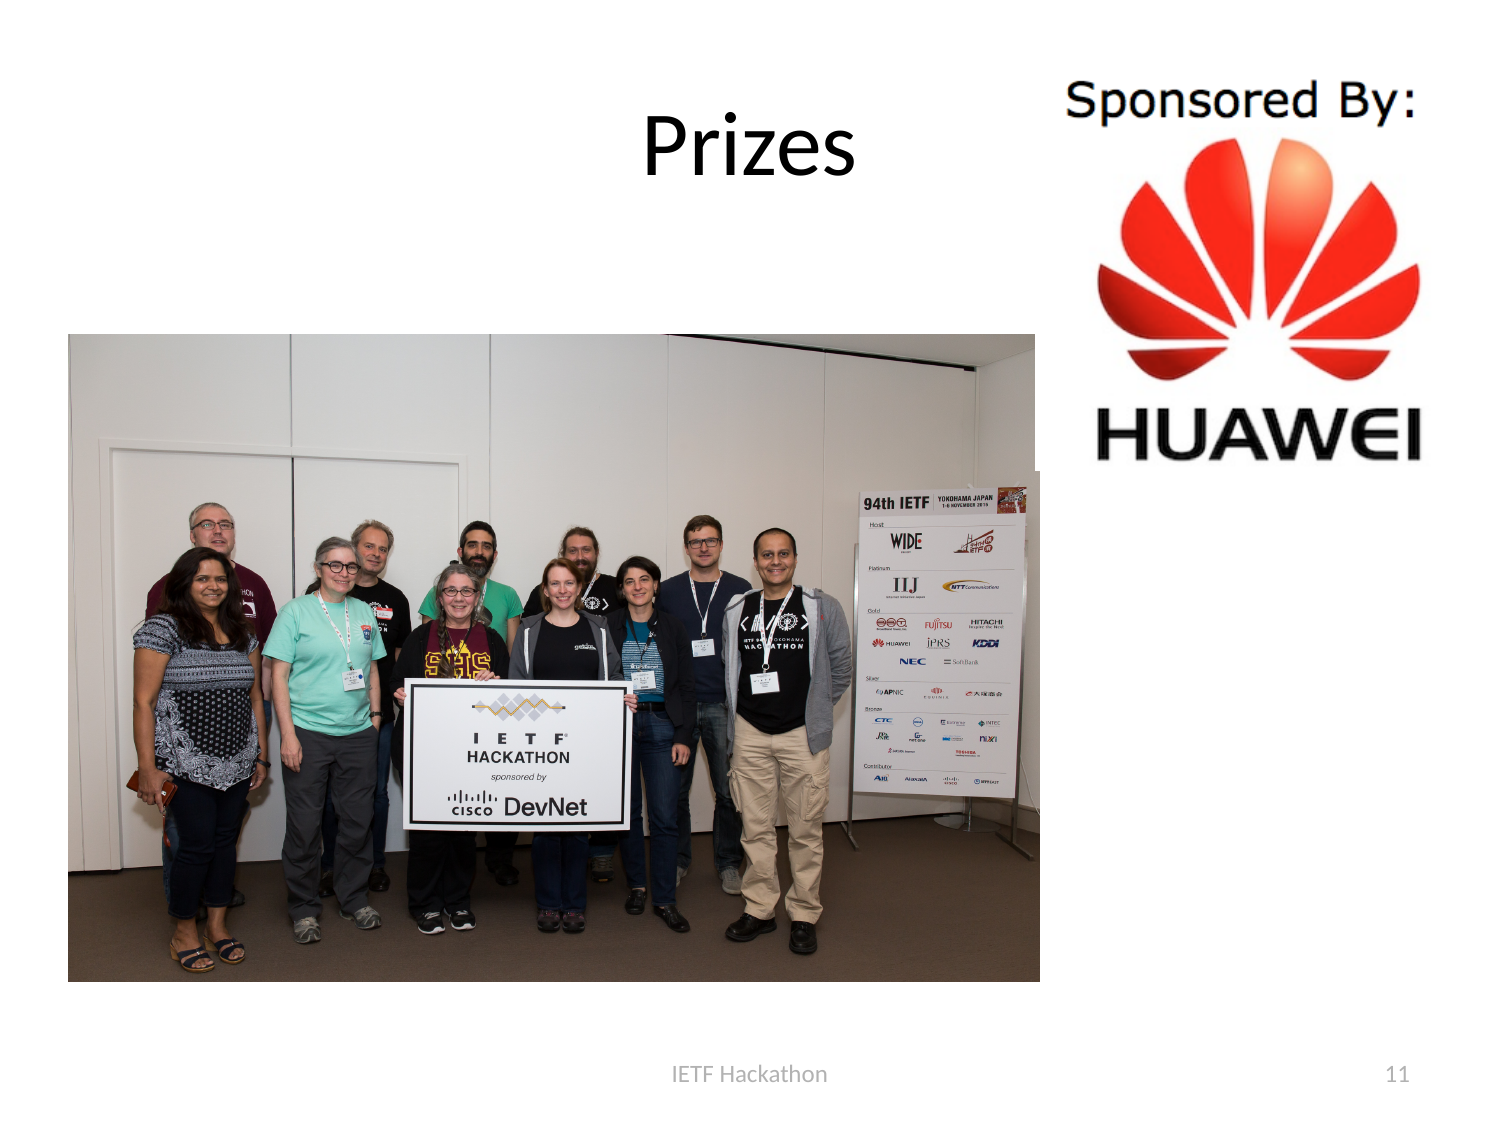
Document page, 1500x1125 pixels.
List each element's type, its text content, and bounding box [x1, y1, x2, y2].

footer IETF Hackathon [512, 1042, 988, 1103]
title Prizes [75, 45, 1033, 233]
picture [68, 44, 1468, 982]
slide_number 11 [1074, 1042, 1425, 1103]
